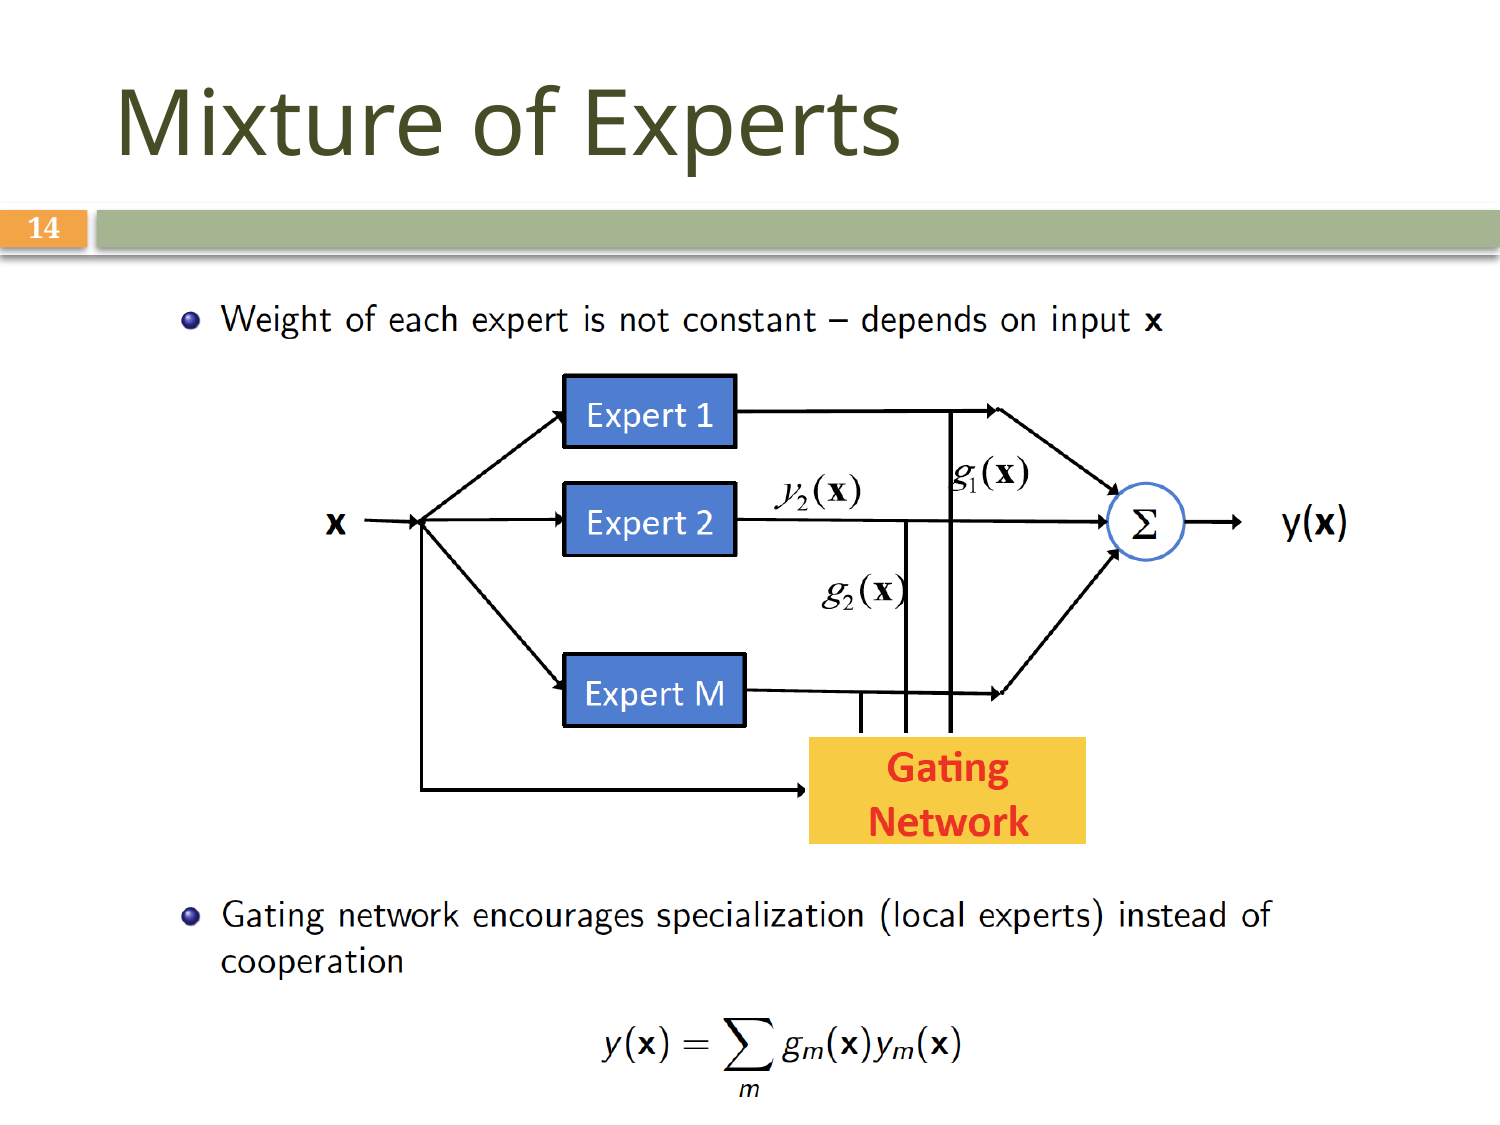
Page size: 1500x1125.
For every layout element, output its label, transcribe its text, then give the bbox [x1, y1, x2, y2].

title Mixture of Experts [99, 48, 1450, 190]
slide_number 14 [0, 208, 88, 249]
picture [135, 283, 1410, 1113]
